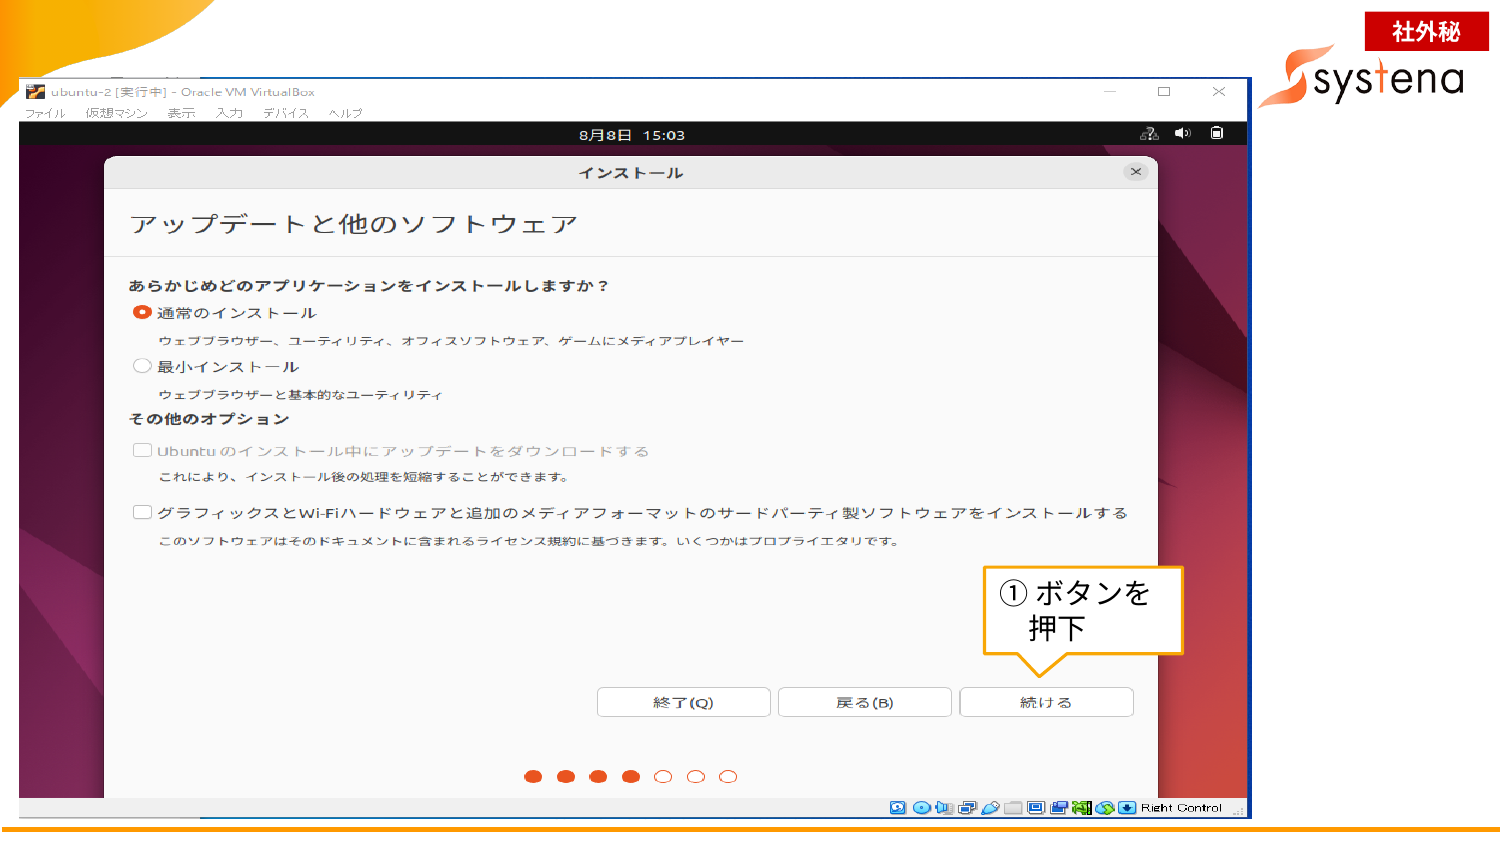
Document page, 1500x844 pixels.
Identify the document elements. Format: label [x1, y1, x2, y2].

picture [0, 0, 1252, 819]
picture [1257, 43, 1463, 109]
